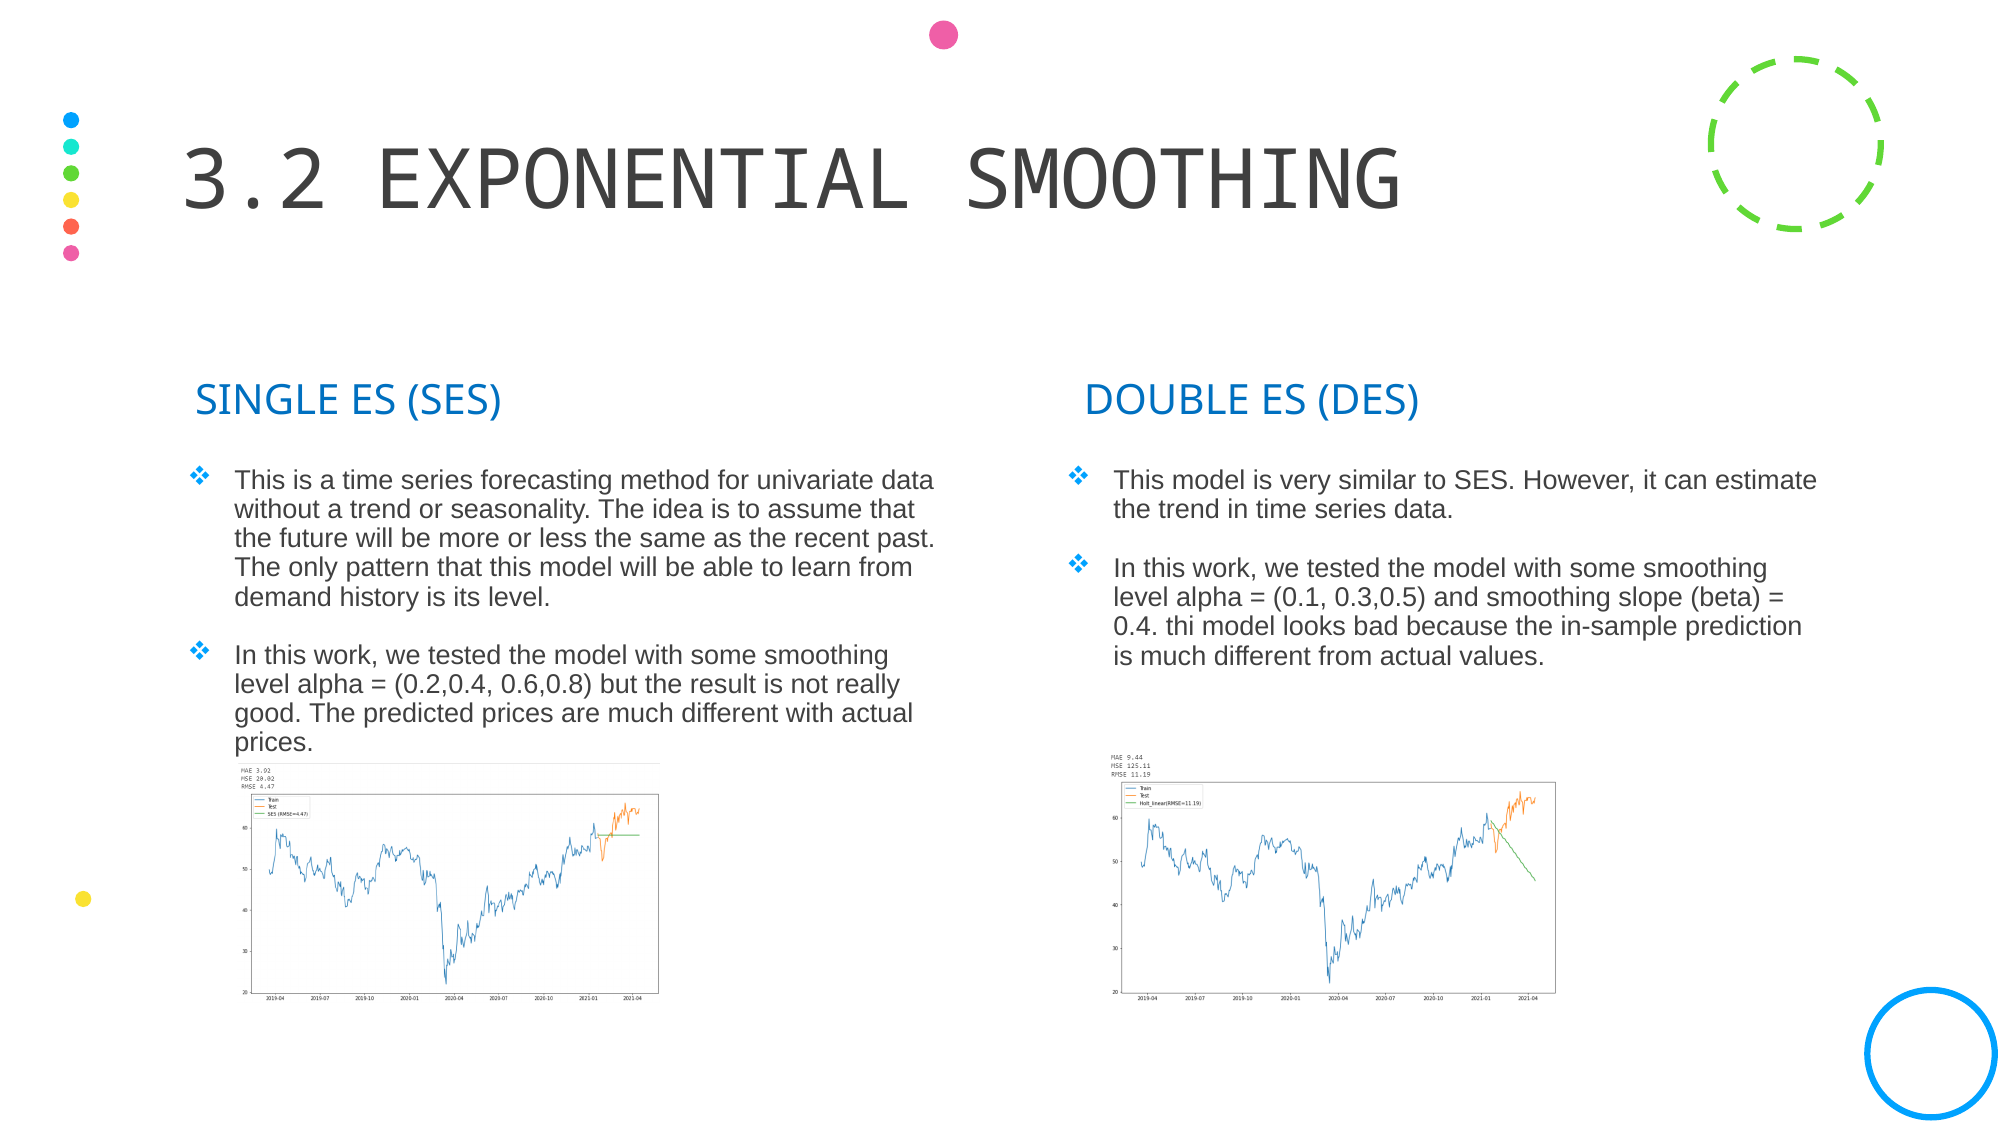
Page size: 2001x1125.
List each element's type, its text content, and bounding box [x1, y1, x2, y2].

title 3.2 Exponential smoothing [180, 69, 1830, 294]
list Single ES (SES) [180, 337, 942, 458]
list This model is very similar to SES. However, it can estimate the trend in time series data. In this work, we tested the model with some smoothing level alpha = (0.1, 0.3,0.5) and smoothing slope (beta) = 0.4. thi model looks bad because the in-sample prediction is much different from actual values. [1058, 458, 1820, 937]
picture [1109, 752, 1559, 1003]
picture [236, 763, 661, 1003]
list DOUBLE ES (DES) [1068, 337, 1830, 459]
list This is a time series forecasting method for univariate data without a trend or seasonality. The idea is to assume that the future will be more or less the same as the recent past. The only pattern that this model will be able to learn from demand history is its level. In this work, we tested the model with some smoothing level alpha = (0.2,0.4, 0.6,0.8) but the result is not really good. The predicted prices are much different with actual prices. [180, 458, 942, 937]
